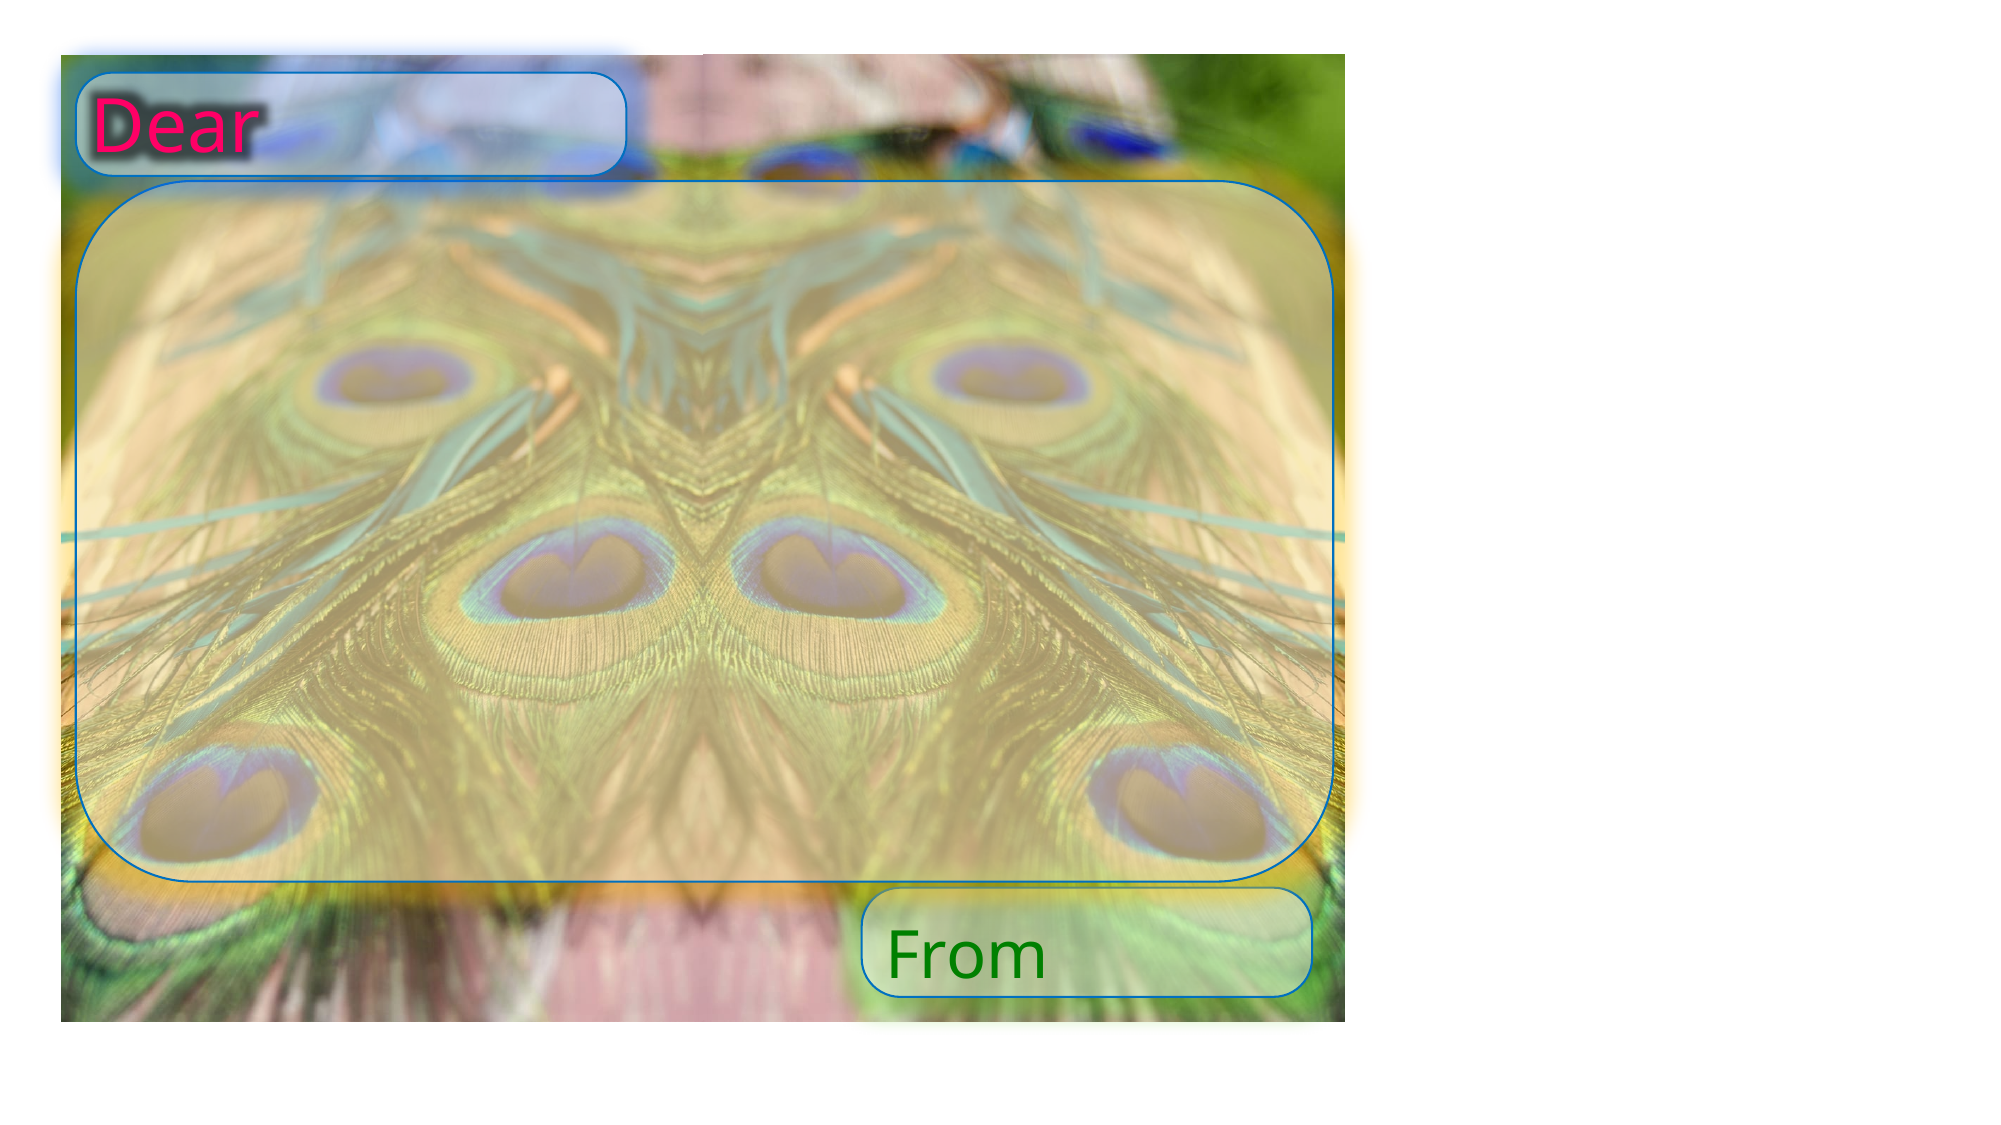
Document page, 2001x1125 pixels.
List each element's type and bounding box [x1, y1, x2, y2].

text_box [61, 54, 1345, 1022]
